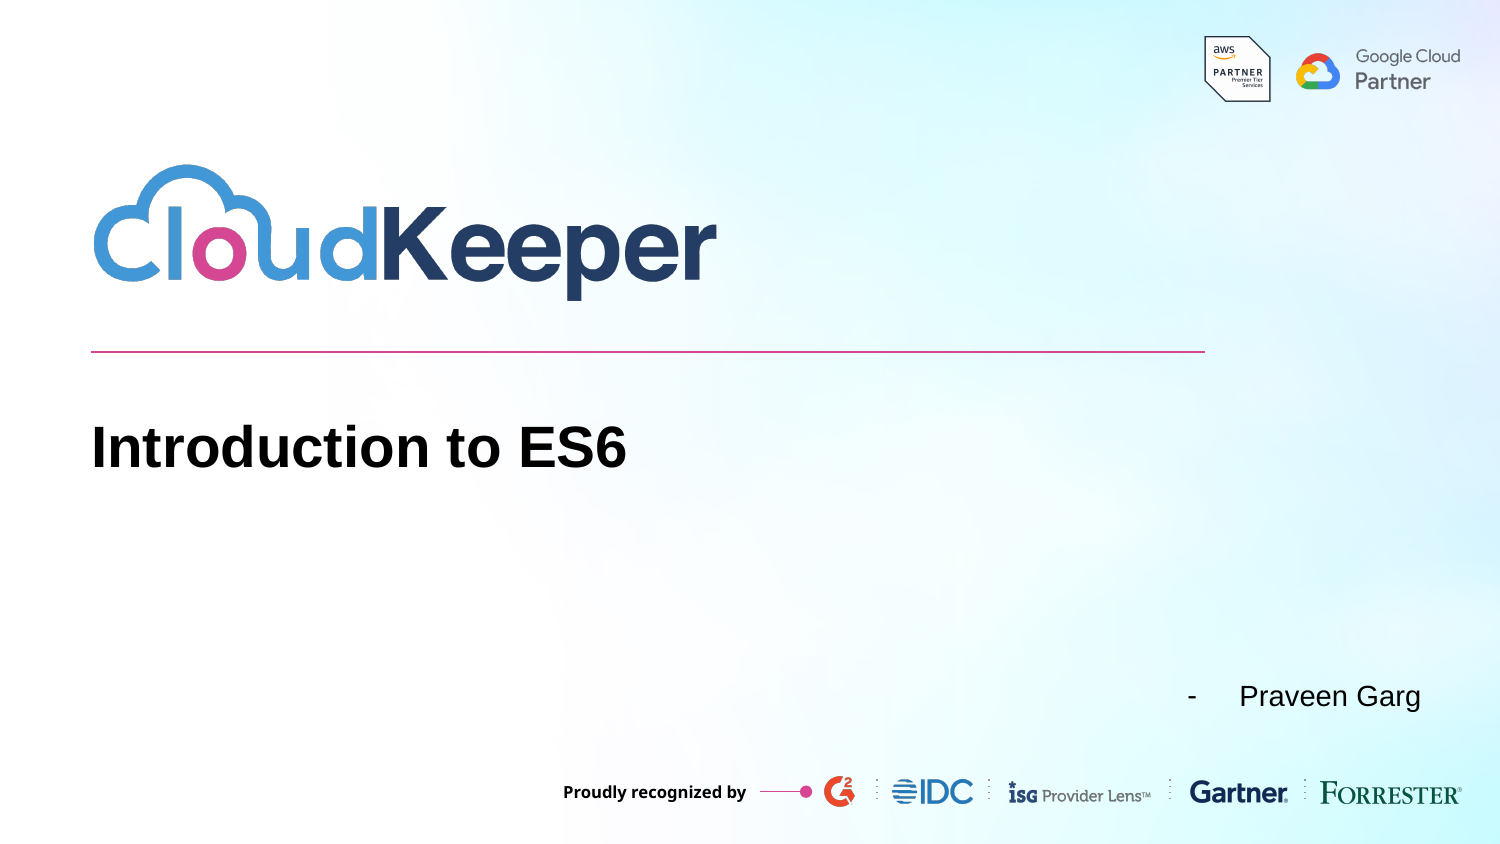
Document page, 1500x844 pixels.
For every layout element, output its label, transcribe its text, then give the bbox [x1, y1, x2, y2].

title Introduction to ES6 [91, 408, 1205, 494]
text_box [562, 775, 1462, 809]
text_box Praveen Garg [1149, 662, 1491, 728]
picture [0, 0, 1500, 844]
